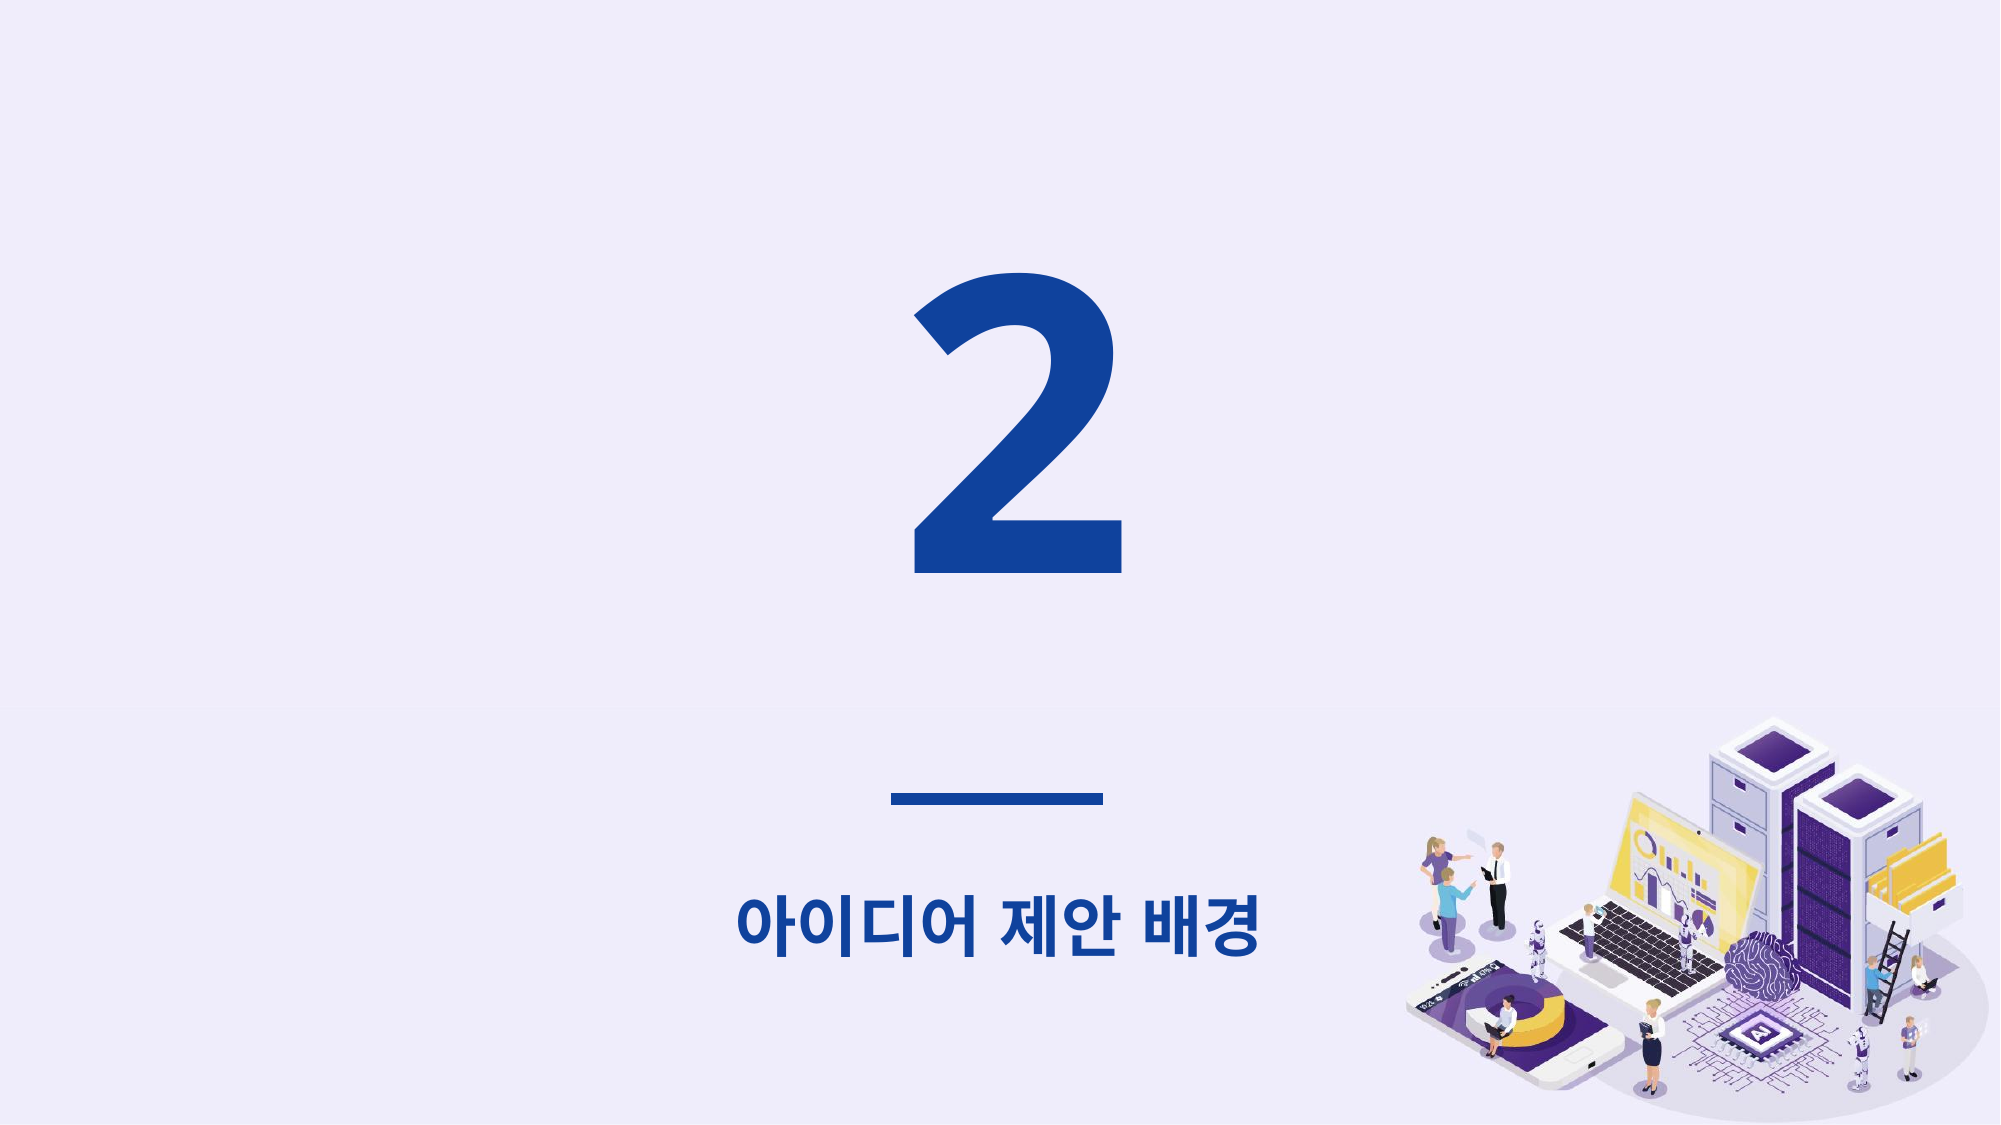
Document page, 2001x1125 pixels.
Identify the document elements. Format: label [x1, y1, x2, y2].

text_box [0, 0, 2000, 1125]
